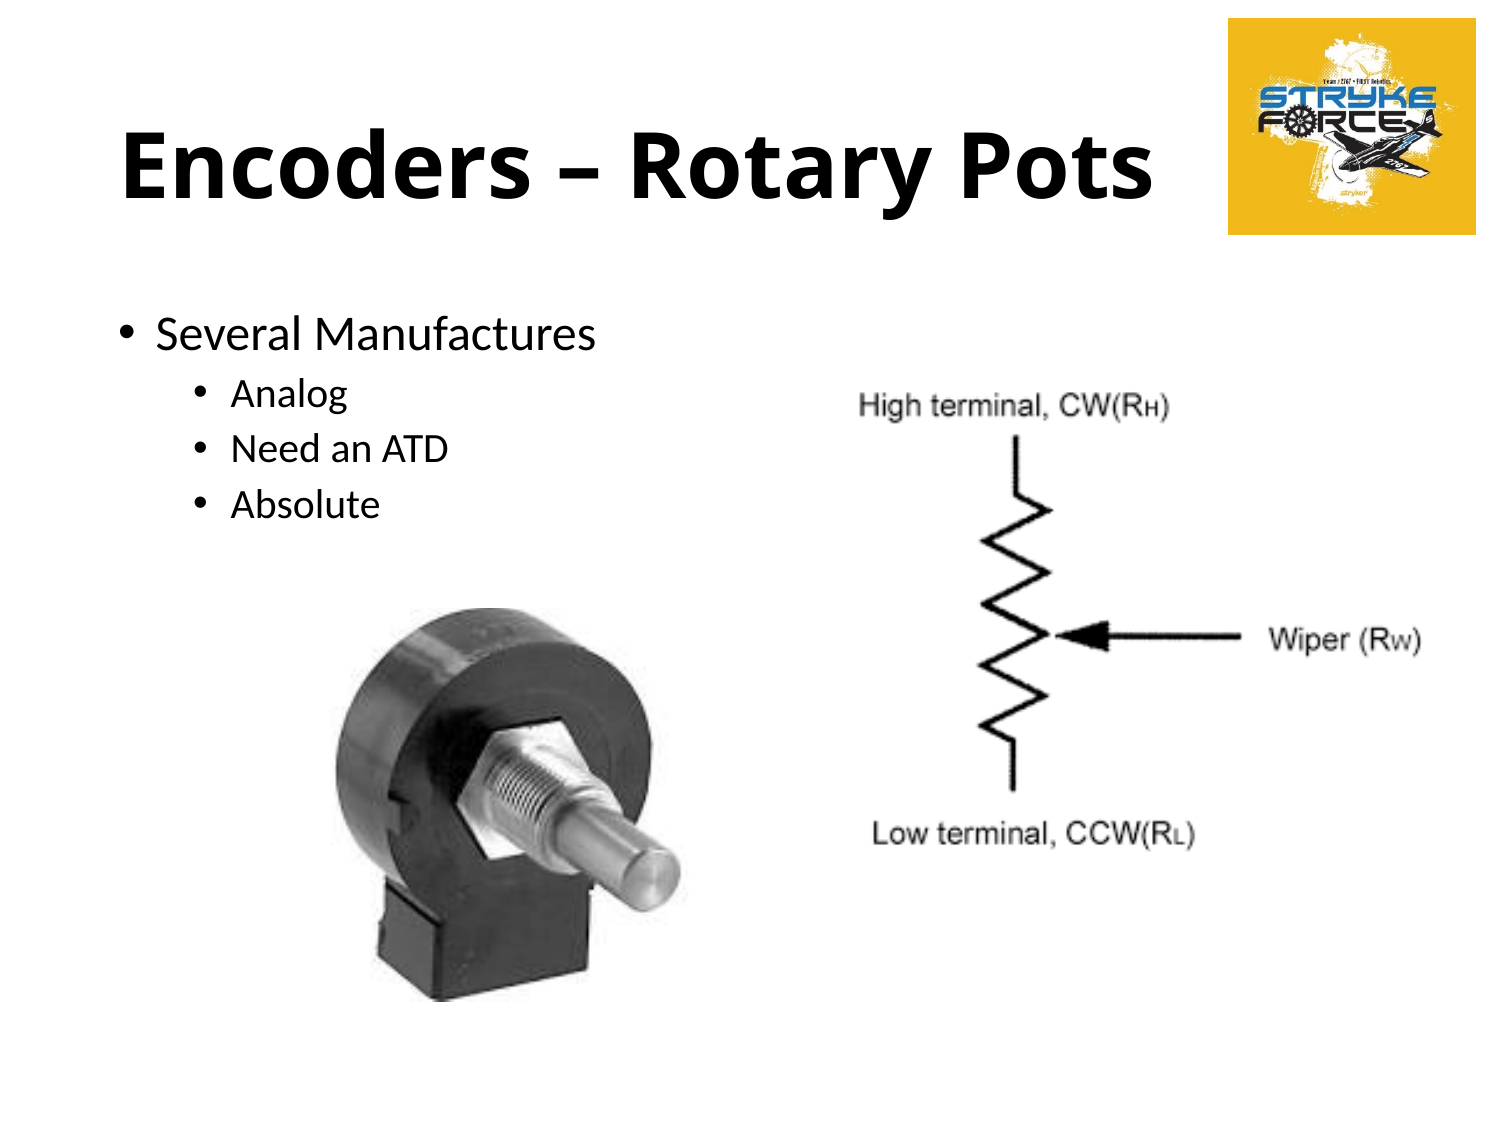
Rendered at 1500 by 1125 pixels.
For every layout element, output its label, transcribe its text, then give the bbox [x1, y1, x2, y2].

picture [856, 384, 1430, 859]
picture [312, 608, 706, 1002]
title Encoders – Rotary Pots [103, 59, 1397, 278]
picture [1228, 18, 1476, 235]
text_box Several Manufactures Analog Need an ATD Absolute [103, 299, 648, 700]
